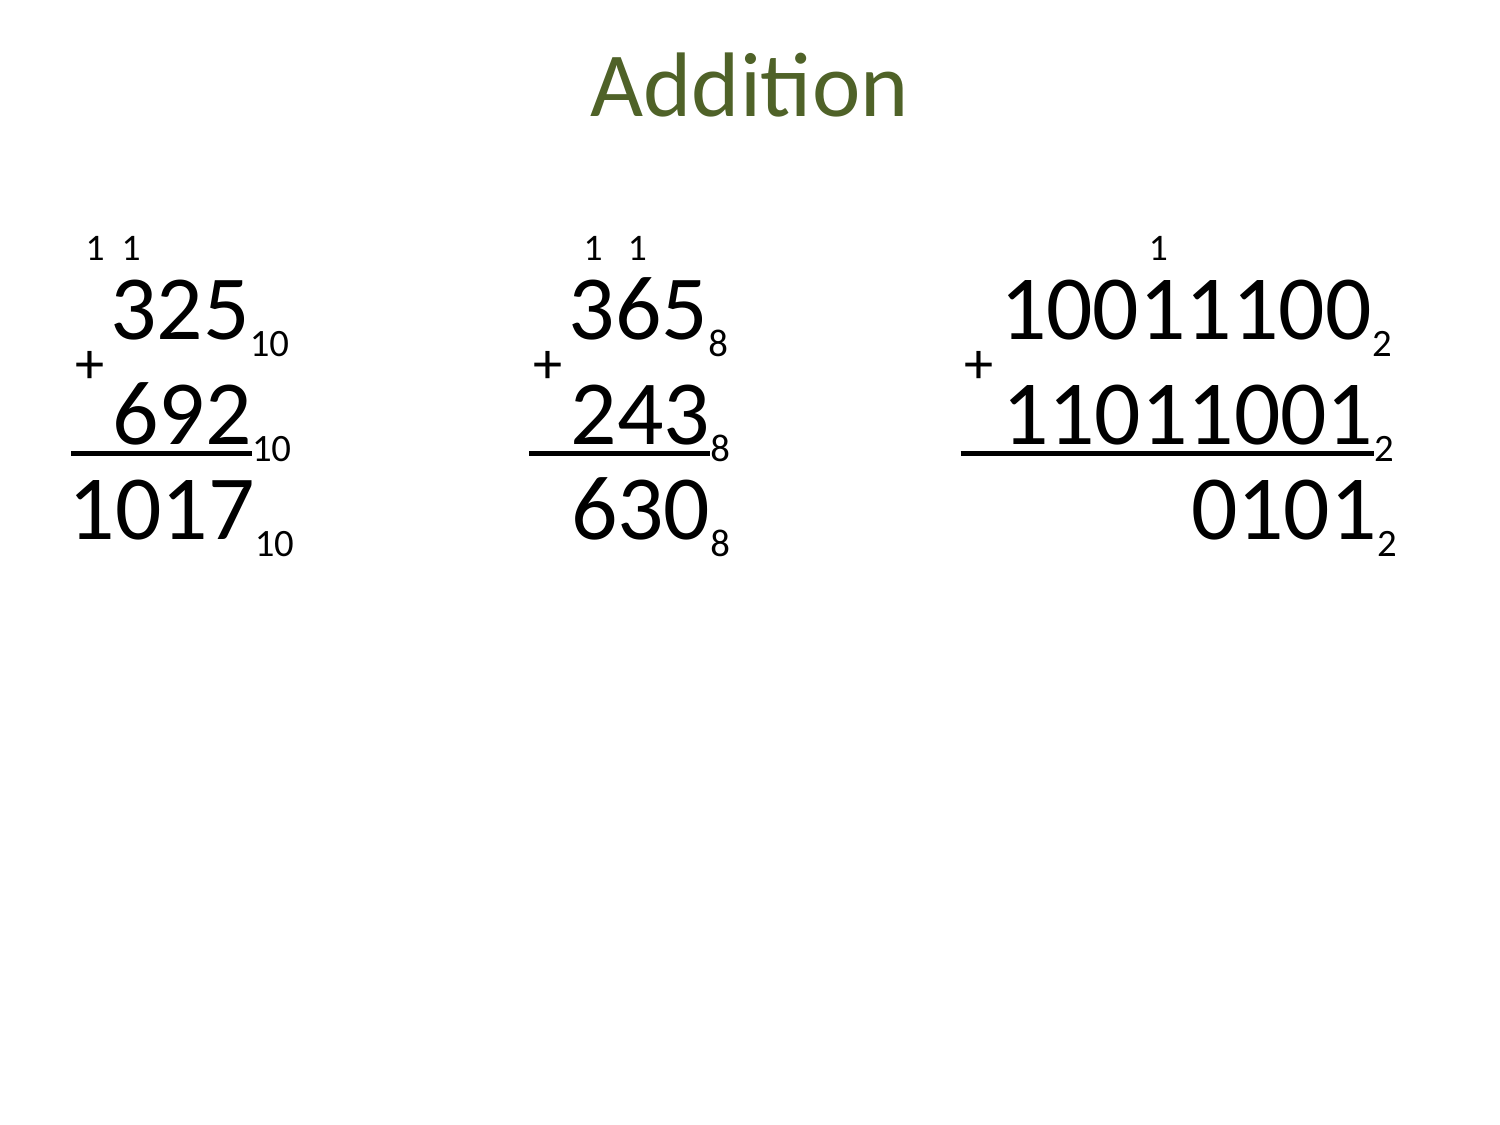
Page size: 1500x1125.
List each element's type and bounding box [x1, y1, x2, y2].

text_box [514, 216, 869, 572]
text_box [943, 216, 1500, 572]
text_box [54, 216, 367, 572]
title [75, 0, 1425, 174]
